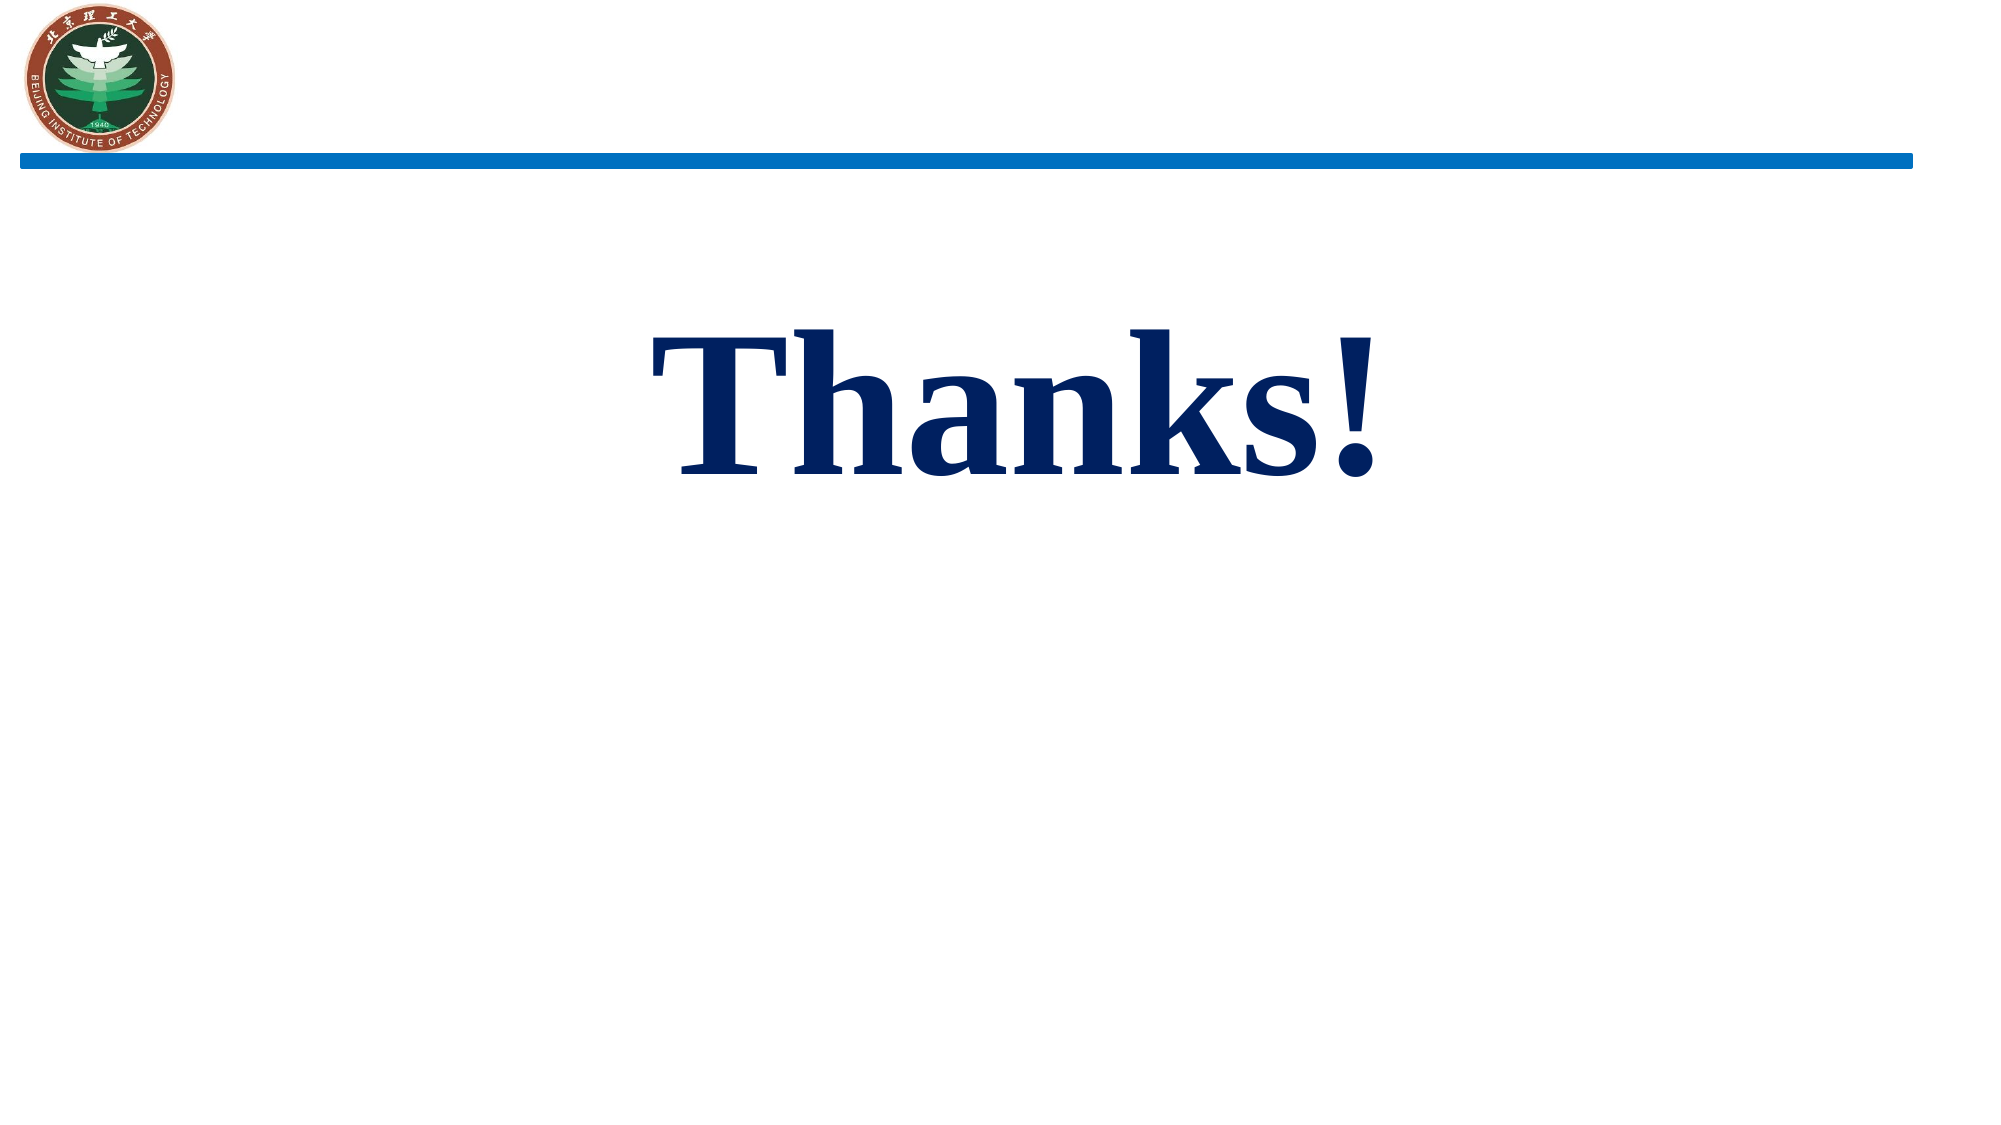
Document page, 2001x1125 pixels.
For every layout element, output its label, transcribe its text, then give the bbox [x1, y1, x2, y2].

picture [21, 0, 178, 153]
text_box Thanks! [353, 258, 1689, 524]
